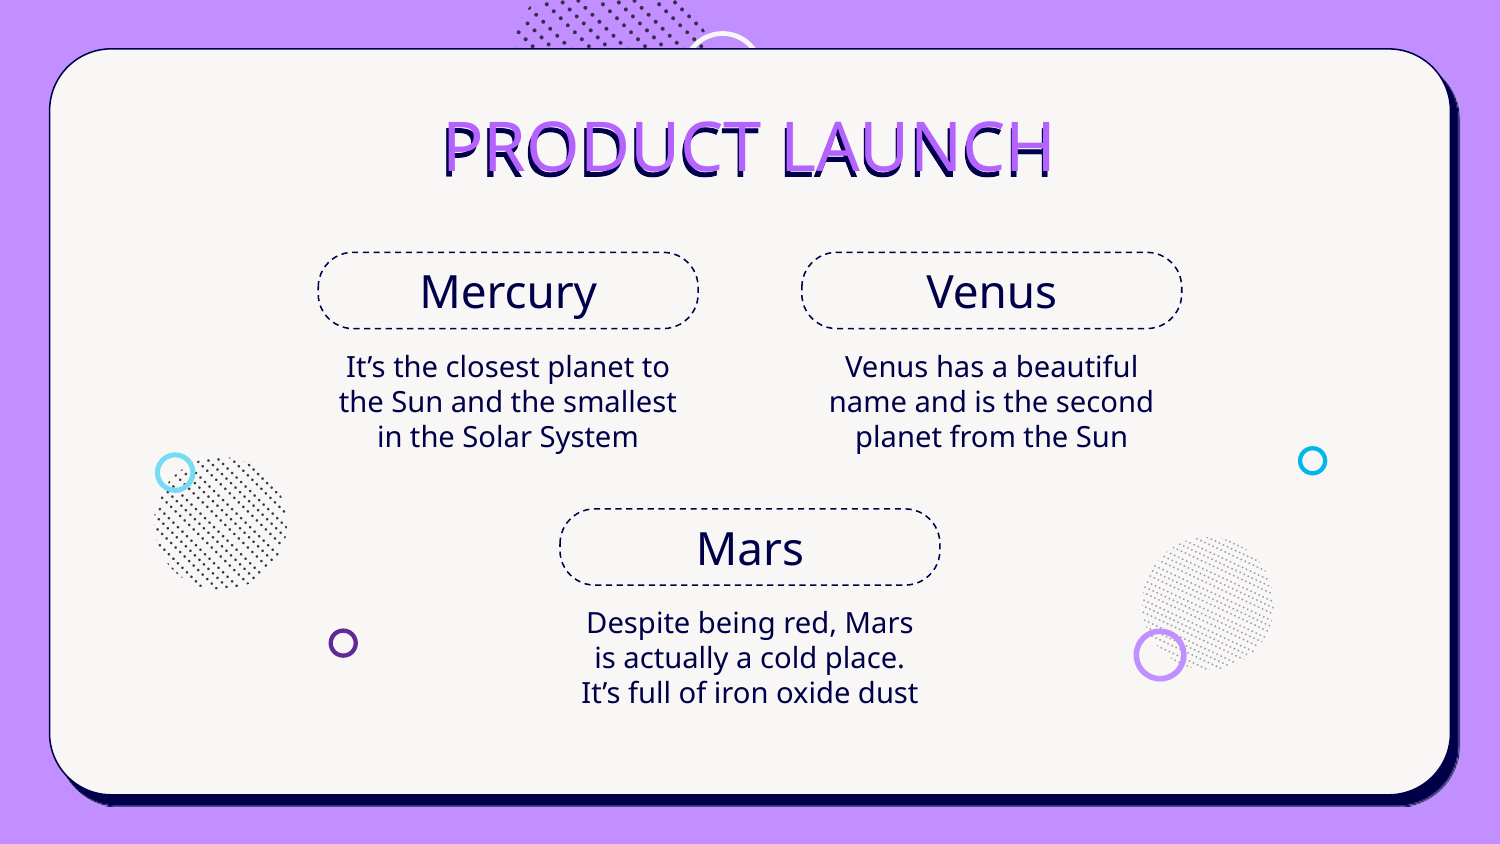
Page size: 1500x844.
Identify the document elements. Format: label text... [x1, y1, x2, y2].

text_box [163, 452, 187, 456]
picture [506, 0, 713, 48]
picture [154, 457, 287, 590]
text_box [1153, 252, 1182, 328]
subtitle Mars [589, 504, 911, 590]
text_box [318, 252, 347, 328]
text_box [559, 509, 589, 585]
subtitle Venus has a beautiful name and is the second planet from the Sun [801, 333, 1182, 468]
text_box [670, 253, 699, 328]
text_box [801, 253, 830, 328]
picture [1141, 537, 1274, 670]
subtitle Mercury [347, 247, 670, 334]
text_box [911, 509, 940, 585]
subtitle Venus [830, 247, 1153, 334]
subtitle Despite being red, Mars is actually a cold place. It’s full of iron oxide dust [560, 589, 940, 724]
text_box [328, 628, 358, 658]
subtitle It’s the closest planet to the Sun and the smallest in the Solar System [318, 333, 699, 468]
text_box [1297, 446, 1328, 476]
title PRODUCT LAUNCH [117, 87, 1383, 189]
